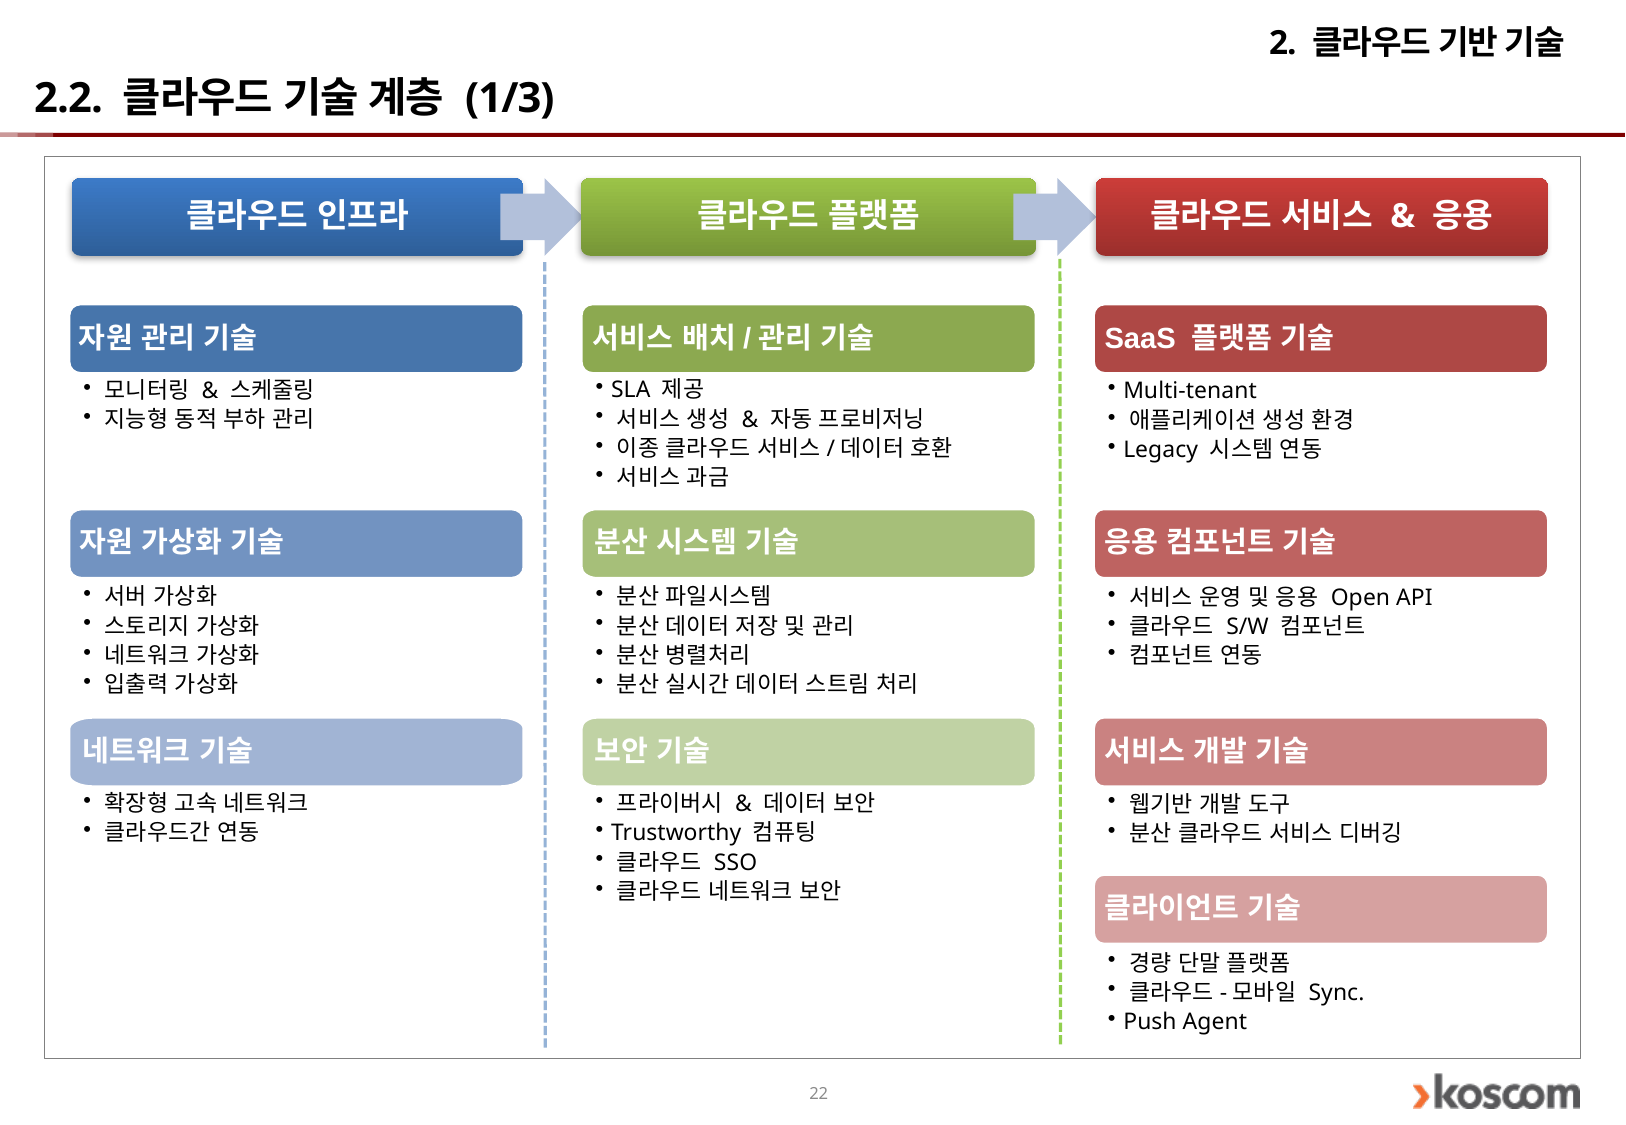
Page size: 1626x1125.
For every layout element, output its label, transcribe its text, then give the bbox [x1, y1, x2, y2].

text_box 2. 클라우드 기반 기술 [999, 14, 1581, 129]
text_box 분산 파일시스템 분산 데이터 저장 및 관리 분산 병렬처리 분산 실시간 데이터 스트림 처리 [580, 582, 1054, 740]
text_box 프라이버시 & 데이터 보안 Trustworthy 컴퓨팅 클라우드 SSO 클라우드 네트워크 보안 [580, 789, 1054, 946]
text_box 확장형 고속 네트워크 클라우드간 연동 [68, 789, 539, 929]
text_box 웹기반 개발 도구 분산 클라우드 서비스 디버깅 [1092, 789, 1566, 870]
text_box [1013, 178, 1090, 256]
text_box 클라이언트 기술 [1090, 871, 1552, 947]
text_box SLA 제공 서비스 생성 & 자동 프로비저닝 이종 클라우드 서비스/데이터 호환 서비스 과금 [580, 376, 1054, 533]
text_box 클라우드 서비스 & 응용 [1096, 178, 1548, 256]
text_box 모니터링 & 스케줄링 지능형 동적 부하 관리 [68, 376, 539, 516]
text_box 서비스 배치/관리 기술 [578, 301, 1039, 376]
text_box 자원 관리 기술 [66, 301, 527, 376]
text_box 응용 컴포넌트 기술 [1090, 506, 1552, 582]
text_box SaaS 플랫폼 기술 [1090, 301, 1552, 376]
title 2.2. 클라우드 기술 계층 (1/3) [19, 15, 999, 129]
text_box 네트워크 기술 [66, 714, 527, 789]
text_box 서버 가상화 스토리지 가상화 네트워크 가상화 입출력 가상화 [68, 582, 539, 739]
text_box 클라우드 플랫폼 [581, 178, 1036, 256]
text_box 클라우드 인프라 [71, 178, 524, 256]
text_box 경량 단말 플랫폼 클라우드-모바일 Sync. Push Agent [1092, 948, 1566, 1068]
text_box 분산 시스템 기술 [578, 506, 1039, 582]
text_box 서비스 운영 및 응용 Open API 클라우드 S/W 컴포넌트 컴포넌트 연동 [1092, 582, 1566, 703]
text_box 보안 기술 [578, 714, 1039, 789]
text_box Multi-tenant 애플리케이션 생성 환경 Legacy 시스템 연동 [1092, 376, 1566, 496]
picture [1413, 1073, 1580, 1109]
text_box 서비스 개발 기술 [1090, 714, 1552, 789]
text_box [500, 178, 575, 256]
text_box 자원 가상화 기술 [66, 506, 527, 582]
